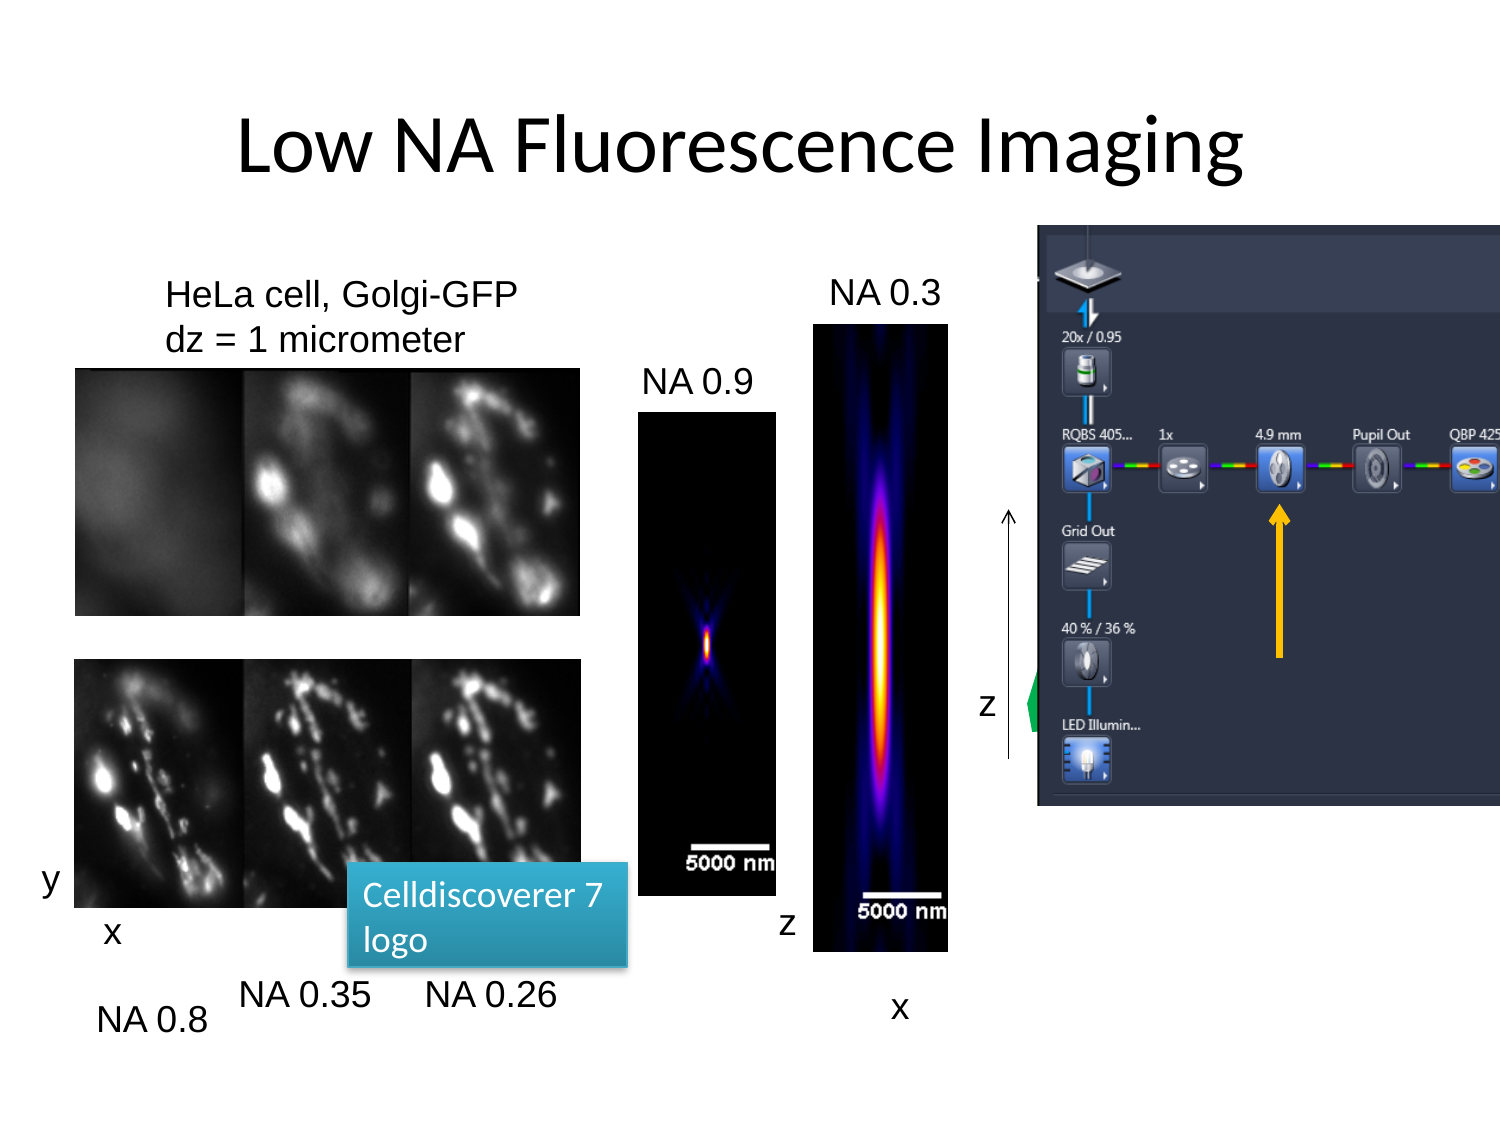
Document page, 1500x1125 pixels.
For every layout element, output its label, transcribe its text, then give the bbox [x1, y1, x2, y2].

picture [73, 658, 581, 908]
title Low NA Fluorescence Imaging [75, 45, 1425, 233]
text_box z [763, 890, 807, 951]
text_box x [88, 917, 138, 960]
text_box x [876, 974, 925, 1035]
text_box Celldiscoverer 7 logo [347, 862, 628, 968]
text_box NA 0.35 [223, 962, 387, 1023]
text_box NA 0.26 [409, 977, 573, 1023]
text_box y [26, 846, 68, 907]
text_box HeLa cell, Golgi-GFP dz = 1 micrometer [150, 262, 534, 366]
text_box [73, 367, 581, 617]
text_box NA 0.8 [81, 987, 224, 1048]
text_box [1025, 680, 1032, 734]
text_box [1037, 224, 1500, 806]
text_box NA 0.9 [626, 349, 769, 410]
picture [813, 324, 948, 952]
picture [637, 412, 776, 896]
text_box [963, 509, 1013, 760]
text_box NA 0.3 [814, 260, 957, 321]
